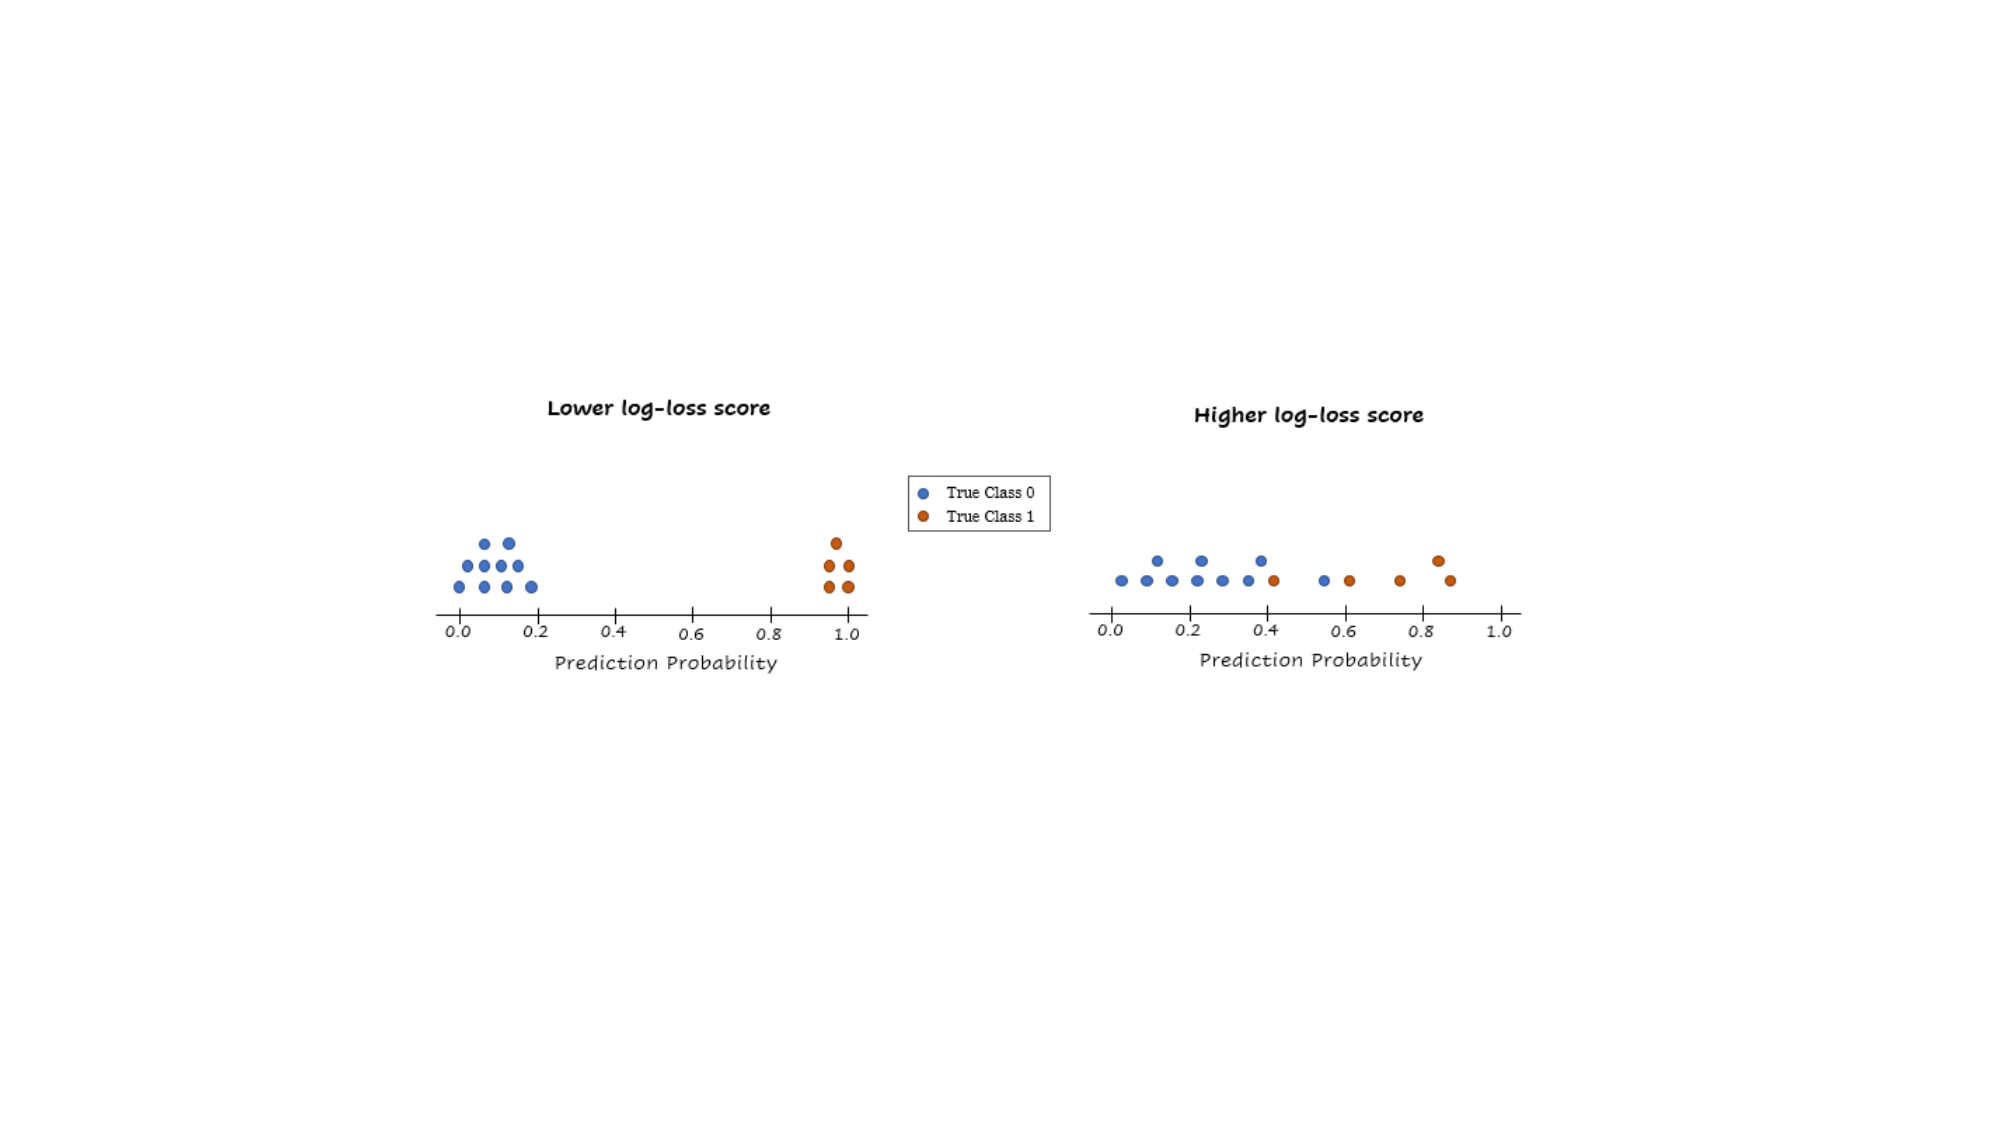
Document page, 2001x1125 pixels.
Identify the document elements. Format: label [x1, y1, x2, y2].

picture [423, 376, 1539, 706]
